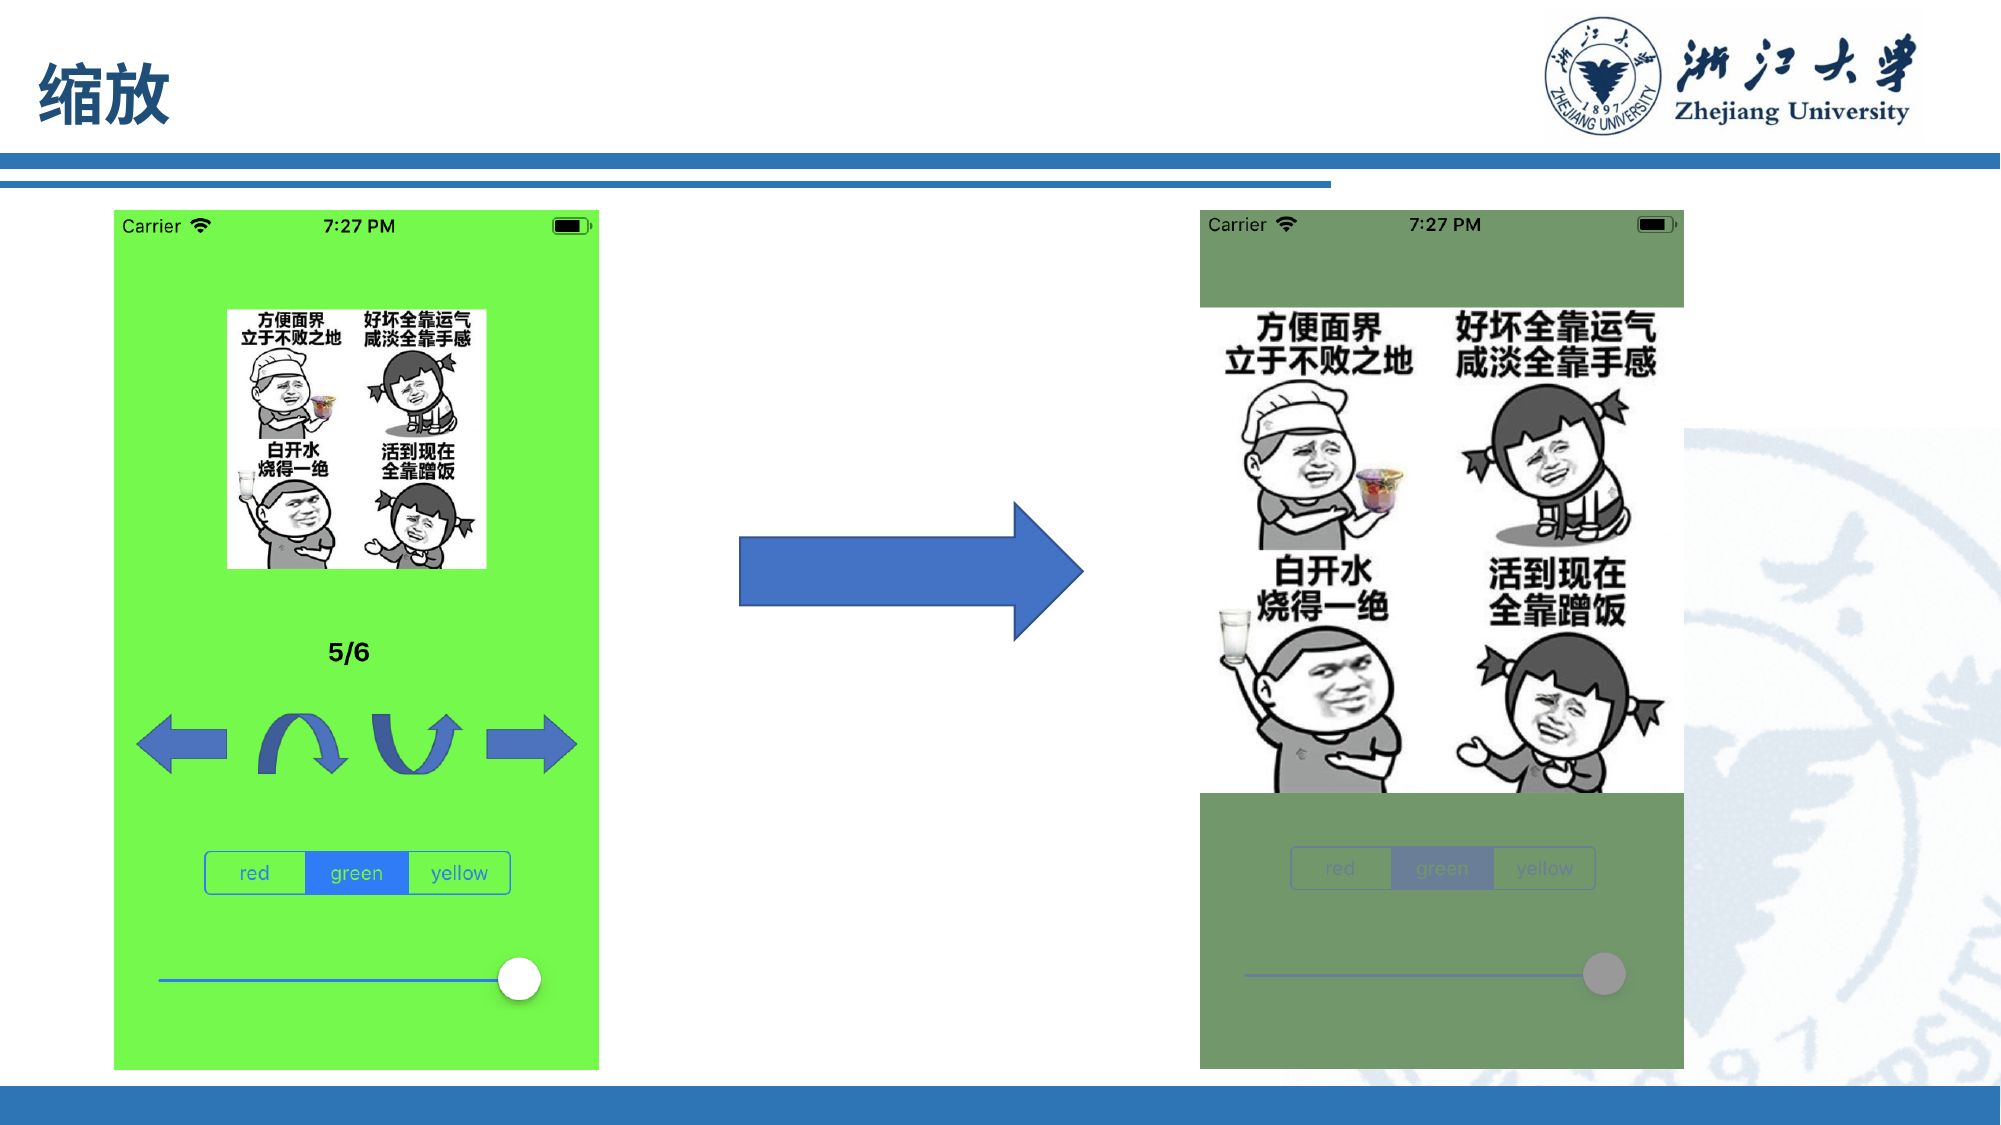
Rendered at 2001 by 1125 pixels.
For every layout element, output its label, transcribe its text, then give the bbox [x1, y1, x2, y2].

picture [1543, 6, 1924, 145]
title 缩放 [22, 40, 929, 142]
text_box [739, 500, 1085, 642]
picture [114, 210, 599, 1070]
picture [1200, 210, 1684, 1069]
